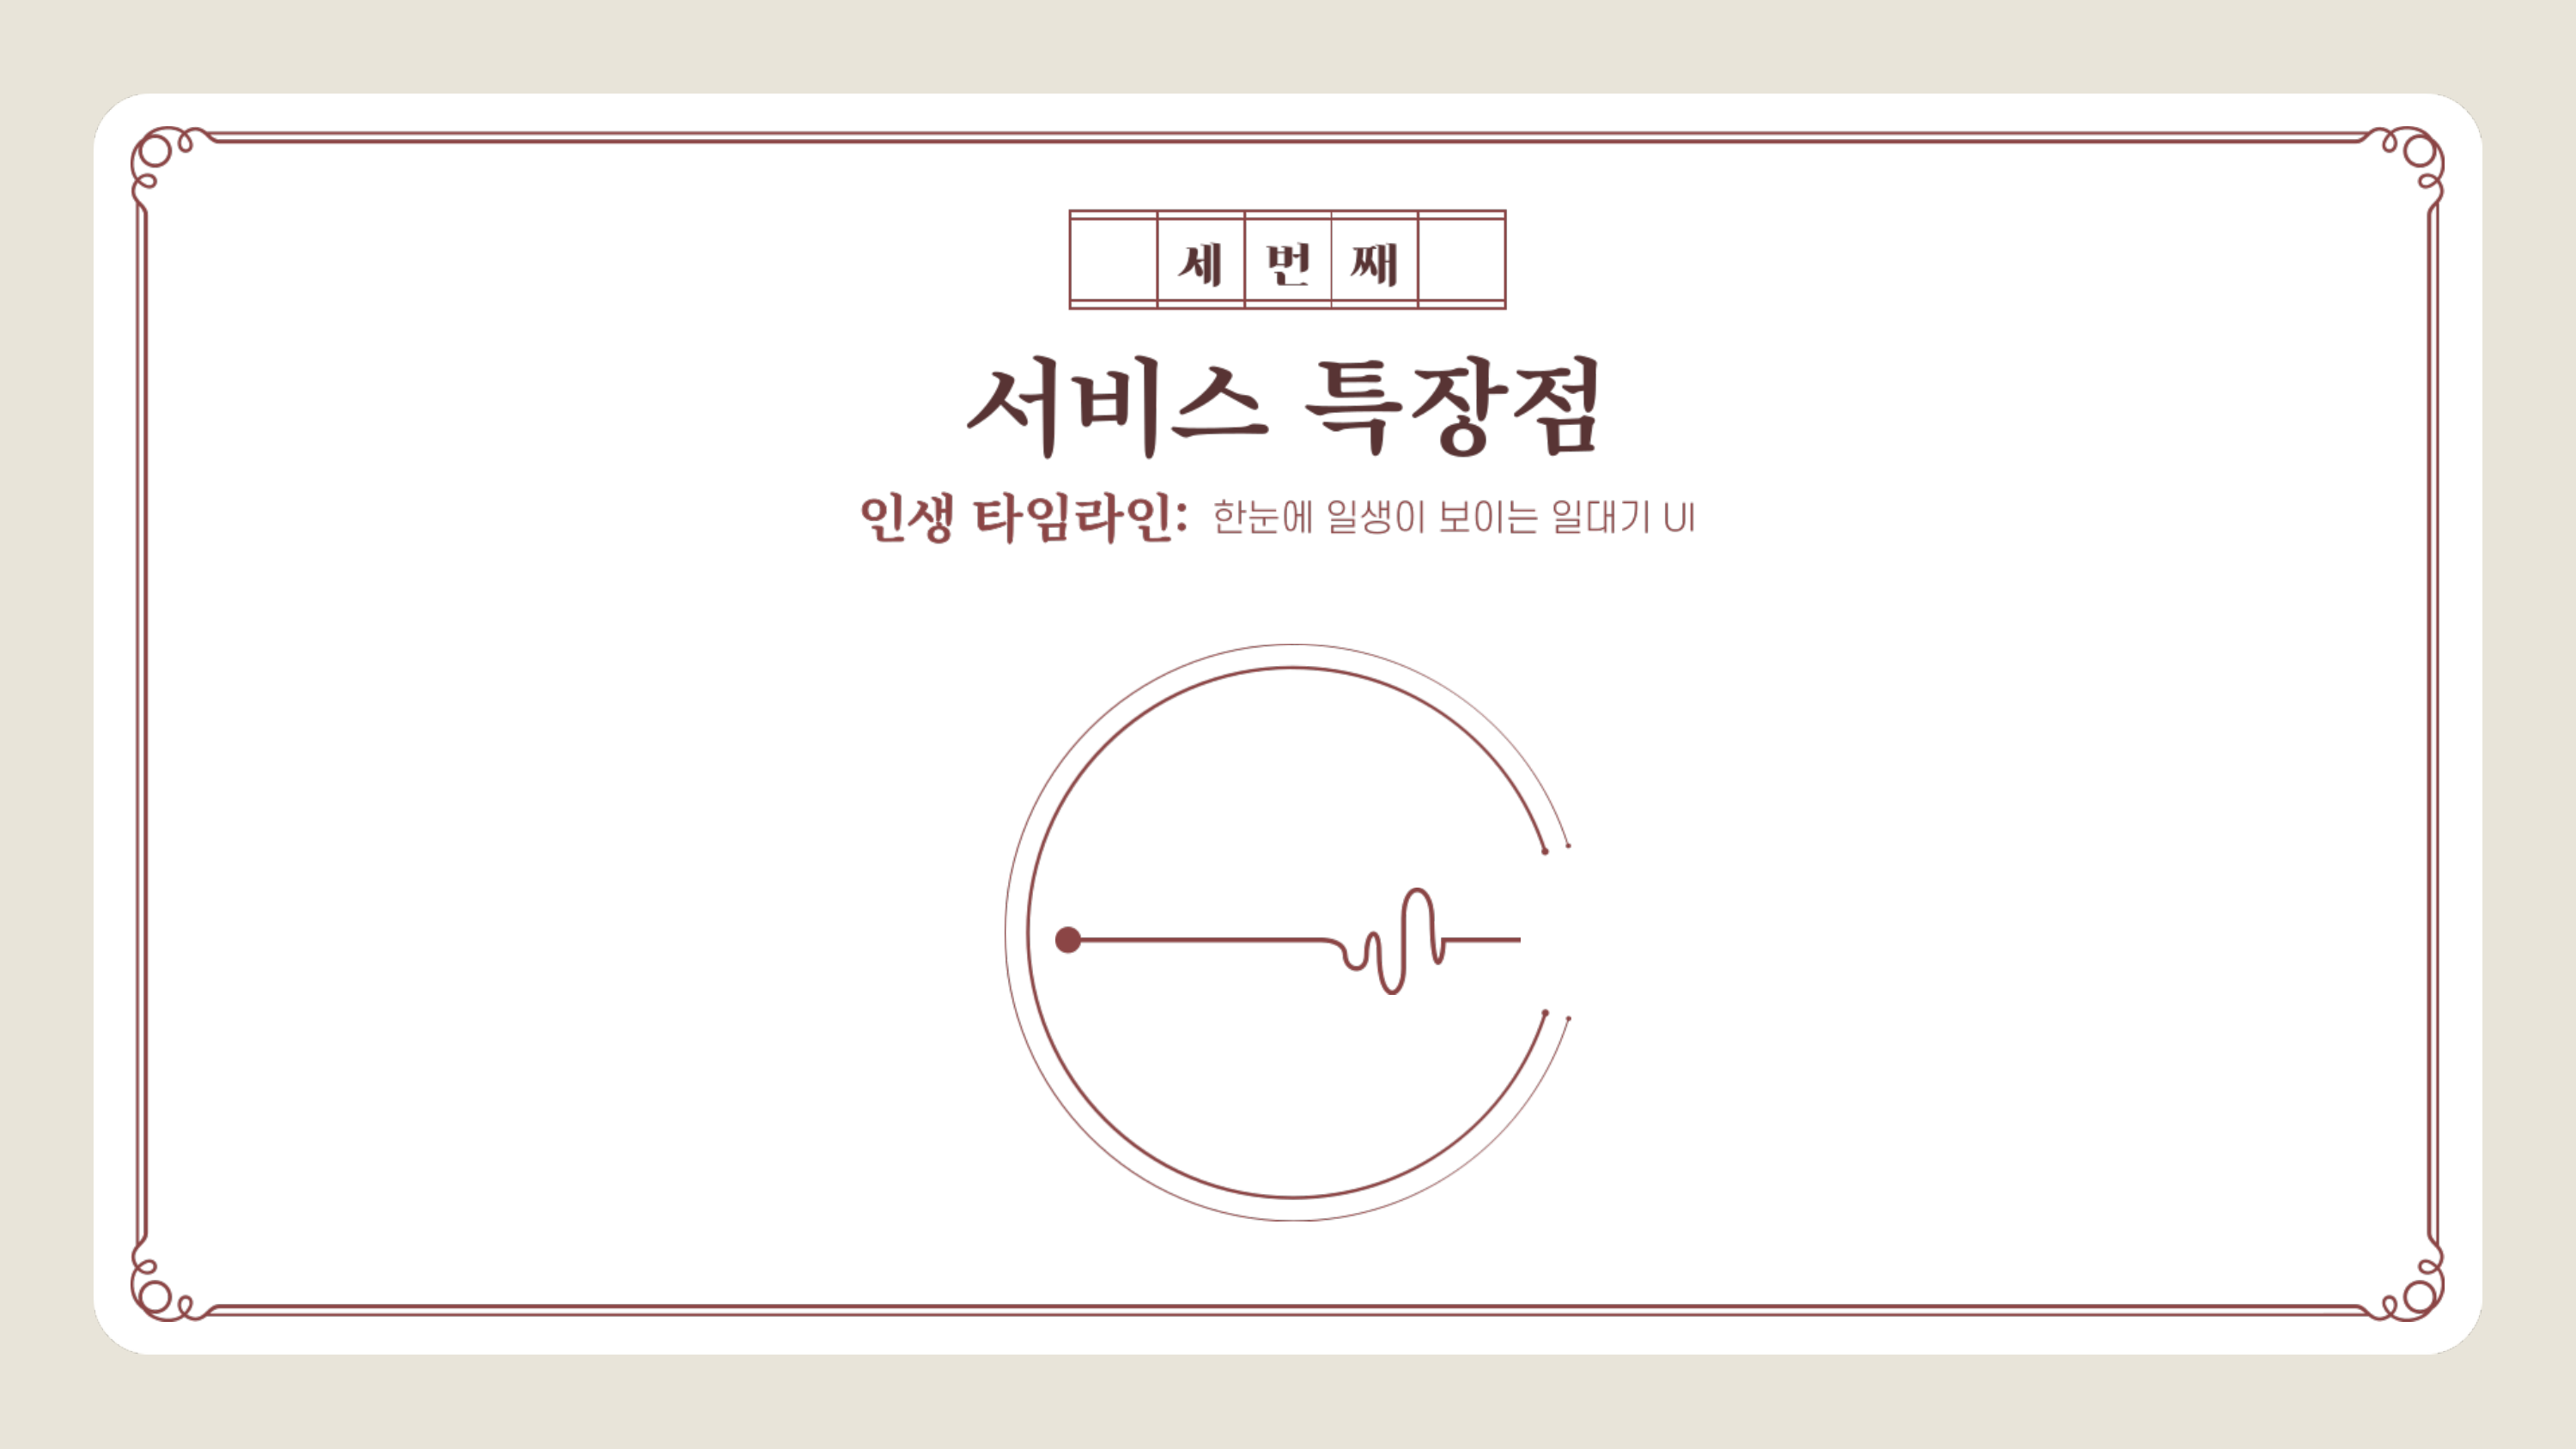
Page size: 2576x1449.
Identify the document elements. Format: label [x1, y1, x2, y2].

text_box [850, 478, 1725, 543]
text_box [1055, 888, 1521, 996]
text_box [93, 93, 2482, 1355]
text_box [1004, 644, 1571, 1222]
picture [471, 162, 1723, 508]
